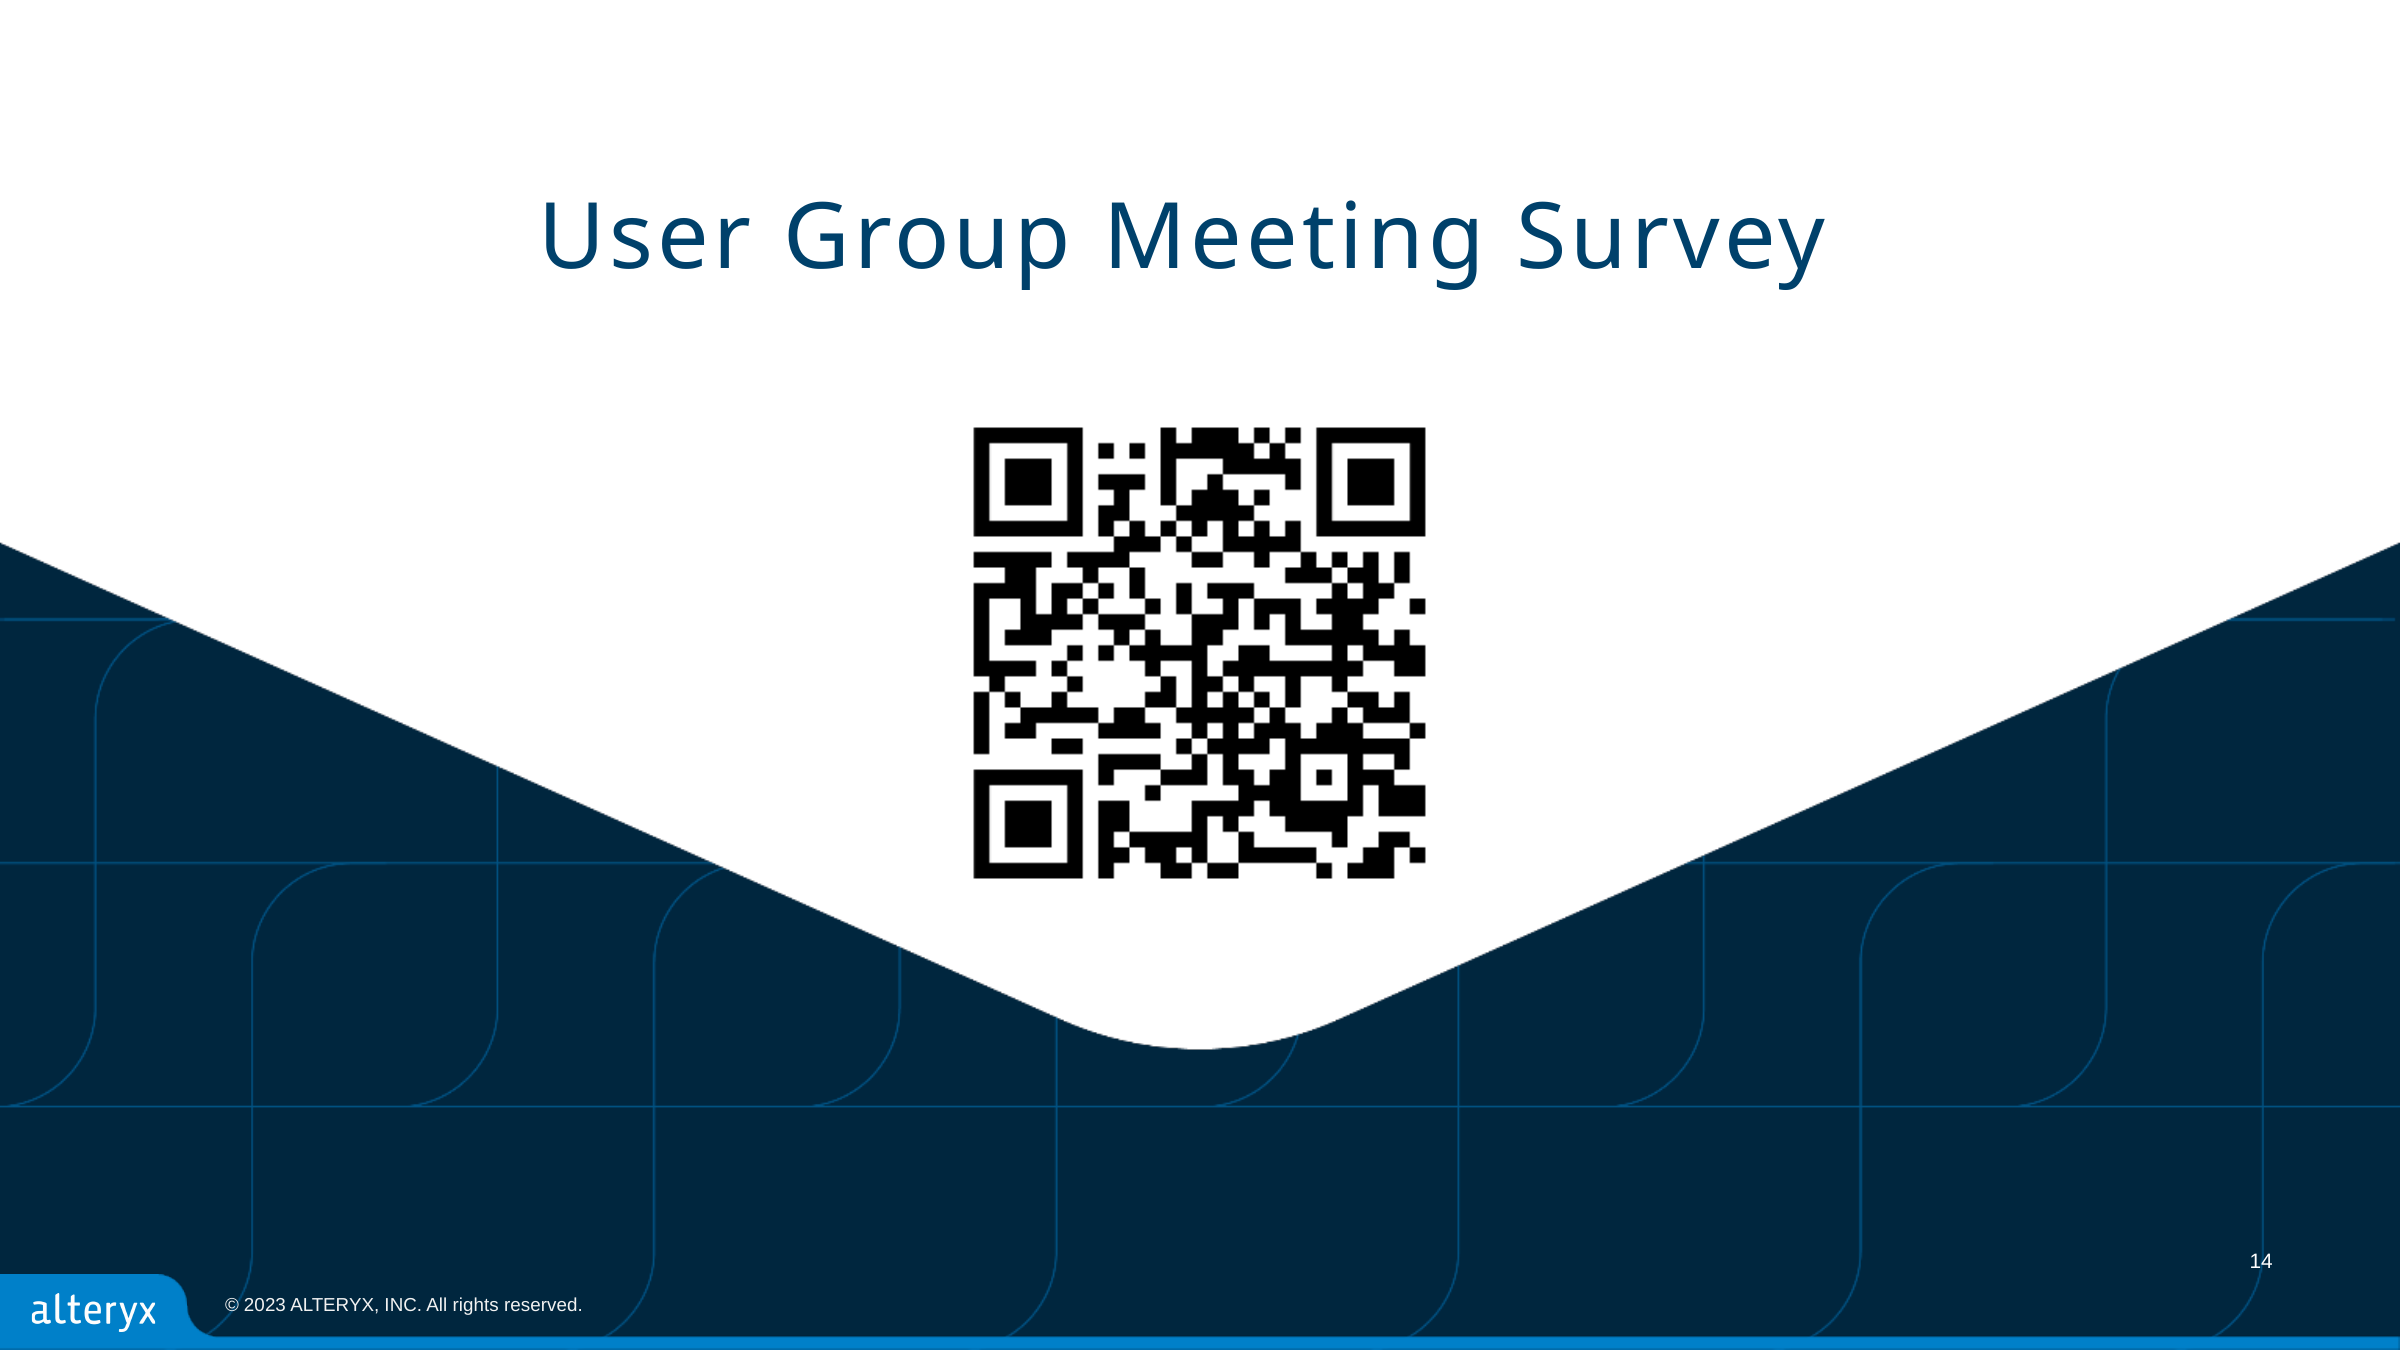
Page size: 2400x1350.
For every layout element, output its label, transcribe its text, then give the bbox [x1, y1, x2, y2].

text_box User Group Meeting Survey [465, 188, 1900, 288]
text_box [0, 0, 2400, 1274]
text_box © 2023 ALTERYX, INC. All rights reserved. [225, 1292, 589, 1315]
text_box [0, 1274, 2400, 1350]
text_box [908, 362, 1492, 945]
text_box 14 [2249, 1247, 2325, 1273]
text_box [31, 1293, 156, 1332]
